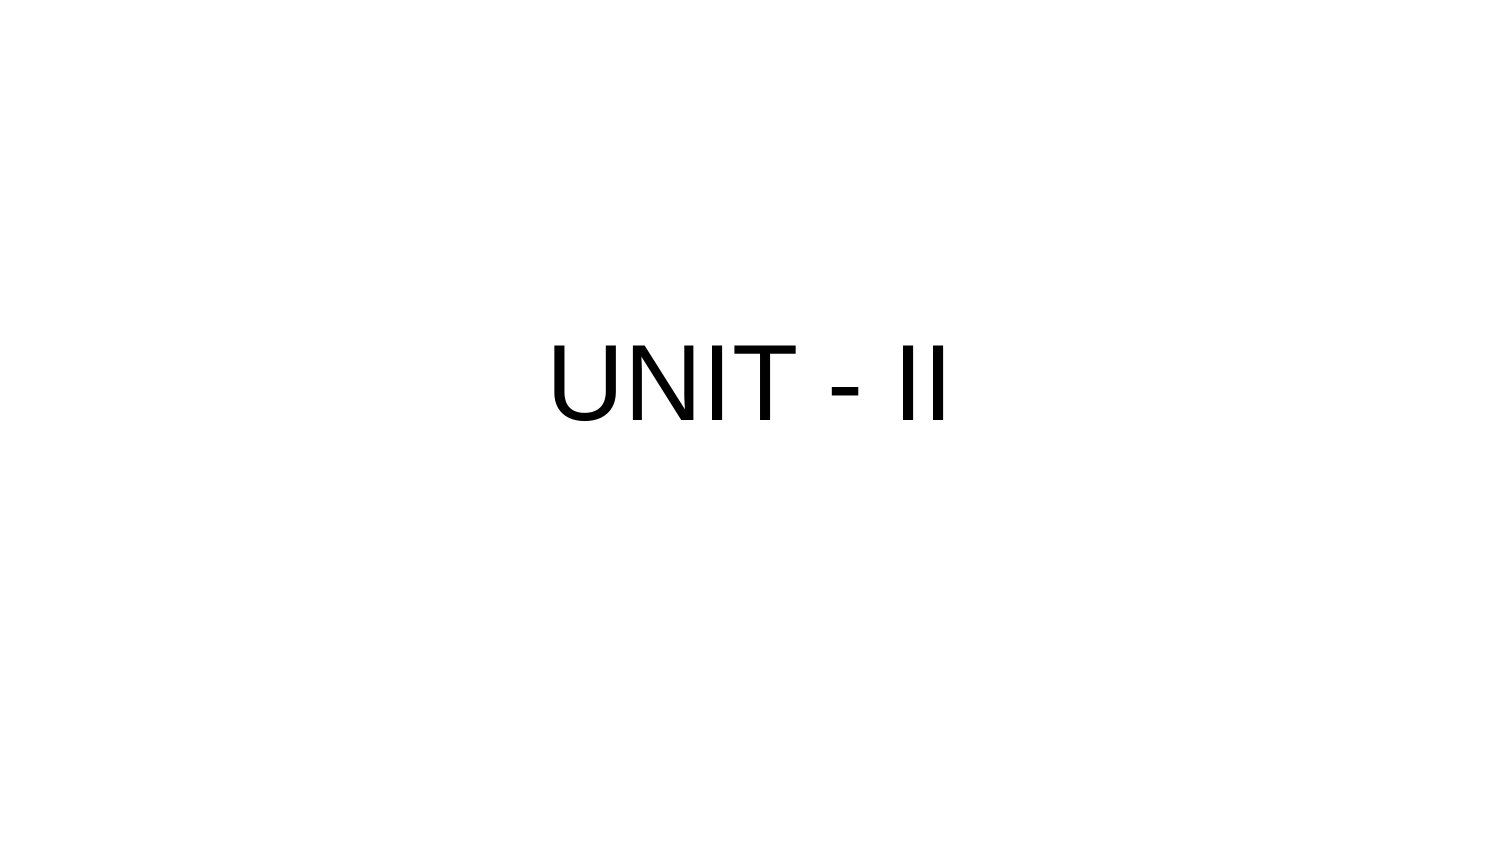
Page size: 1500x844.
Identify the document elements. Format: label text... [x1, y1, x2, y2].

title UNIT - II [51, 122, 1449, 459]
